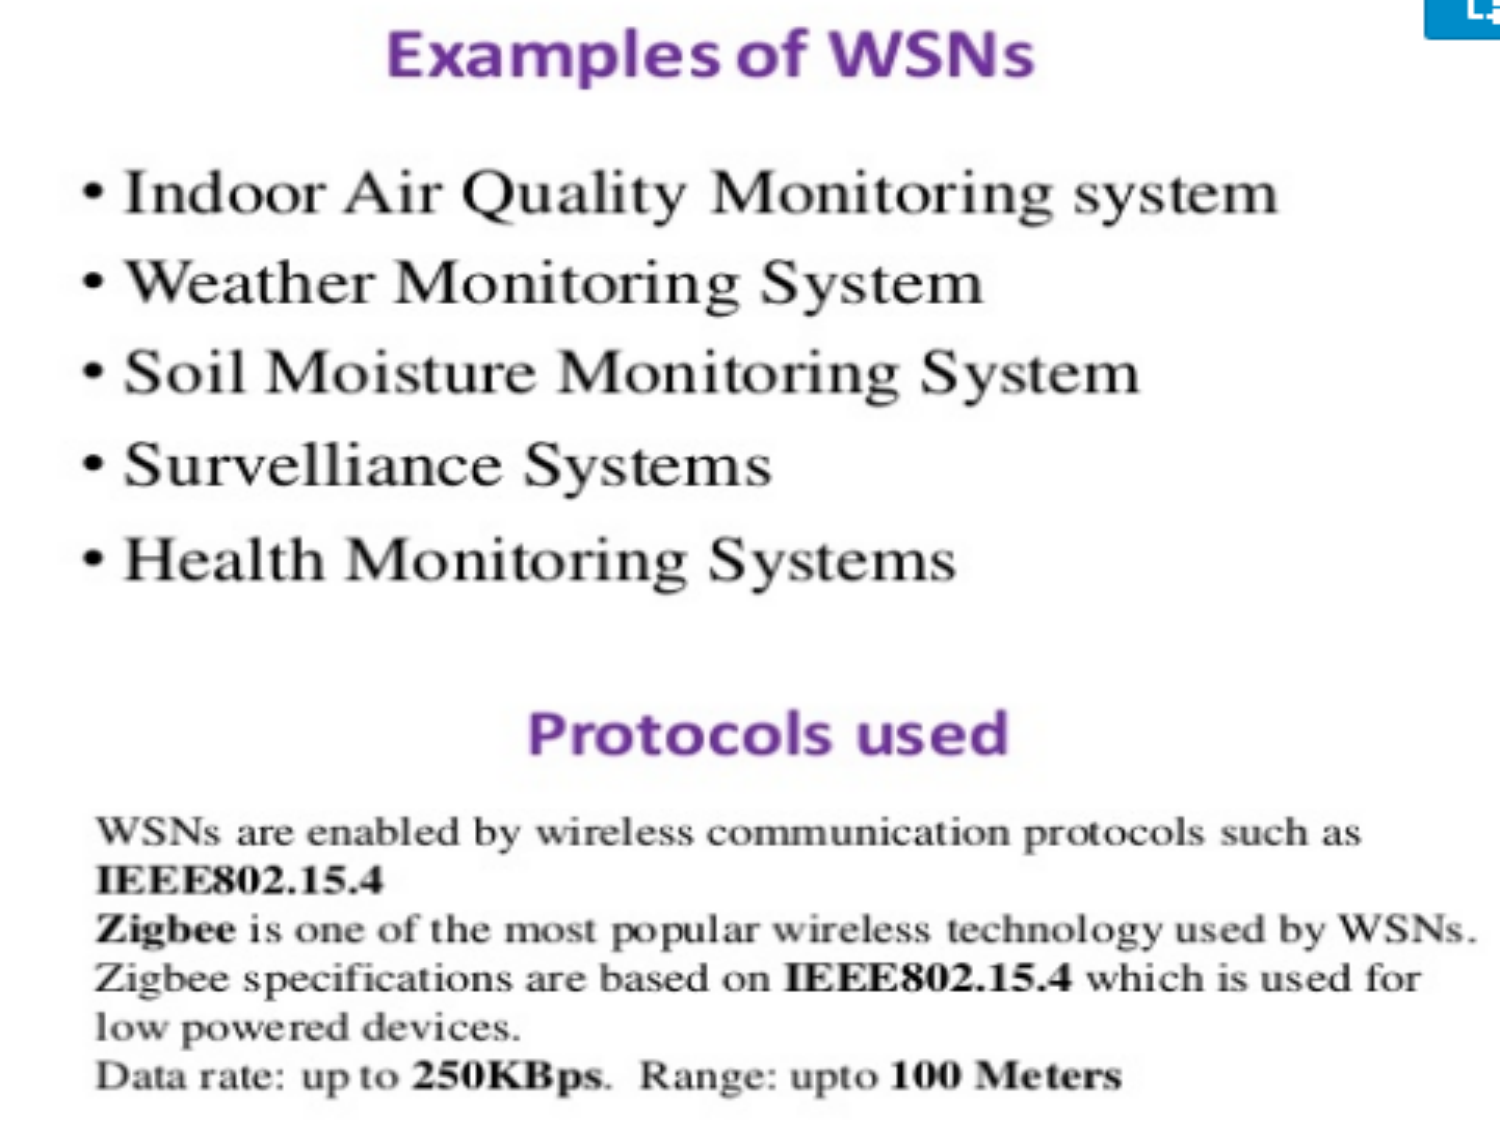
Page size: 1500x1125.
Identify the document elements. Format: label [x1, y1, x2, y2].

list [0, 0, 1500, 1125]
